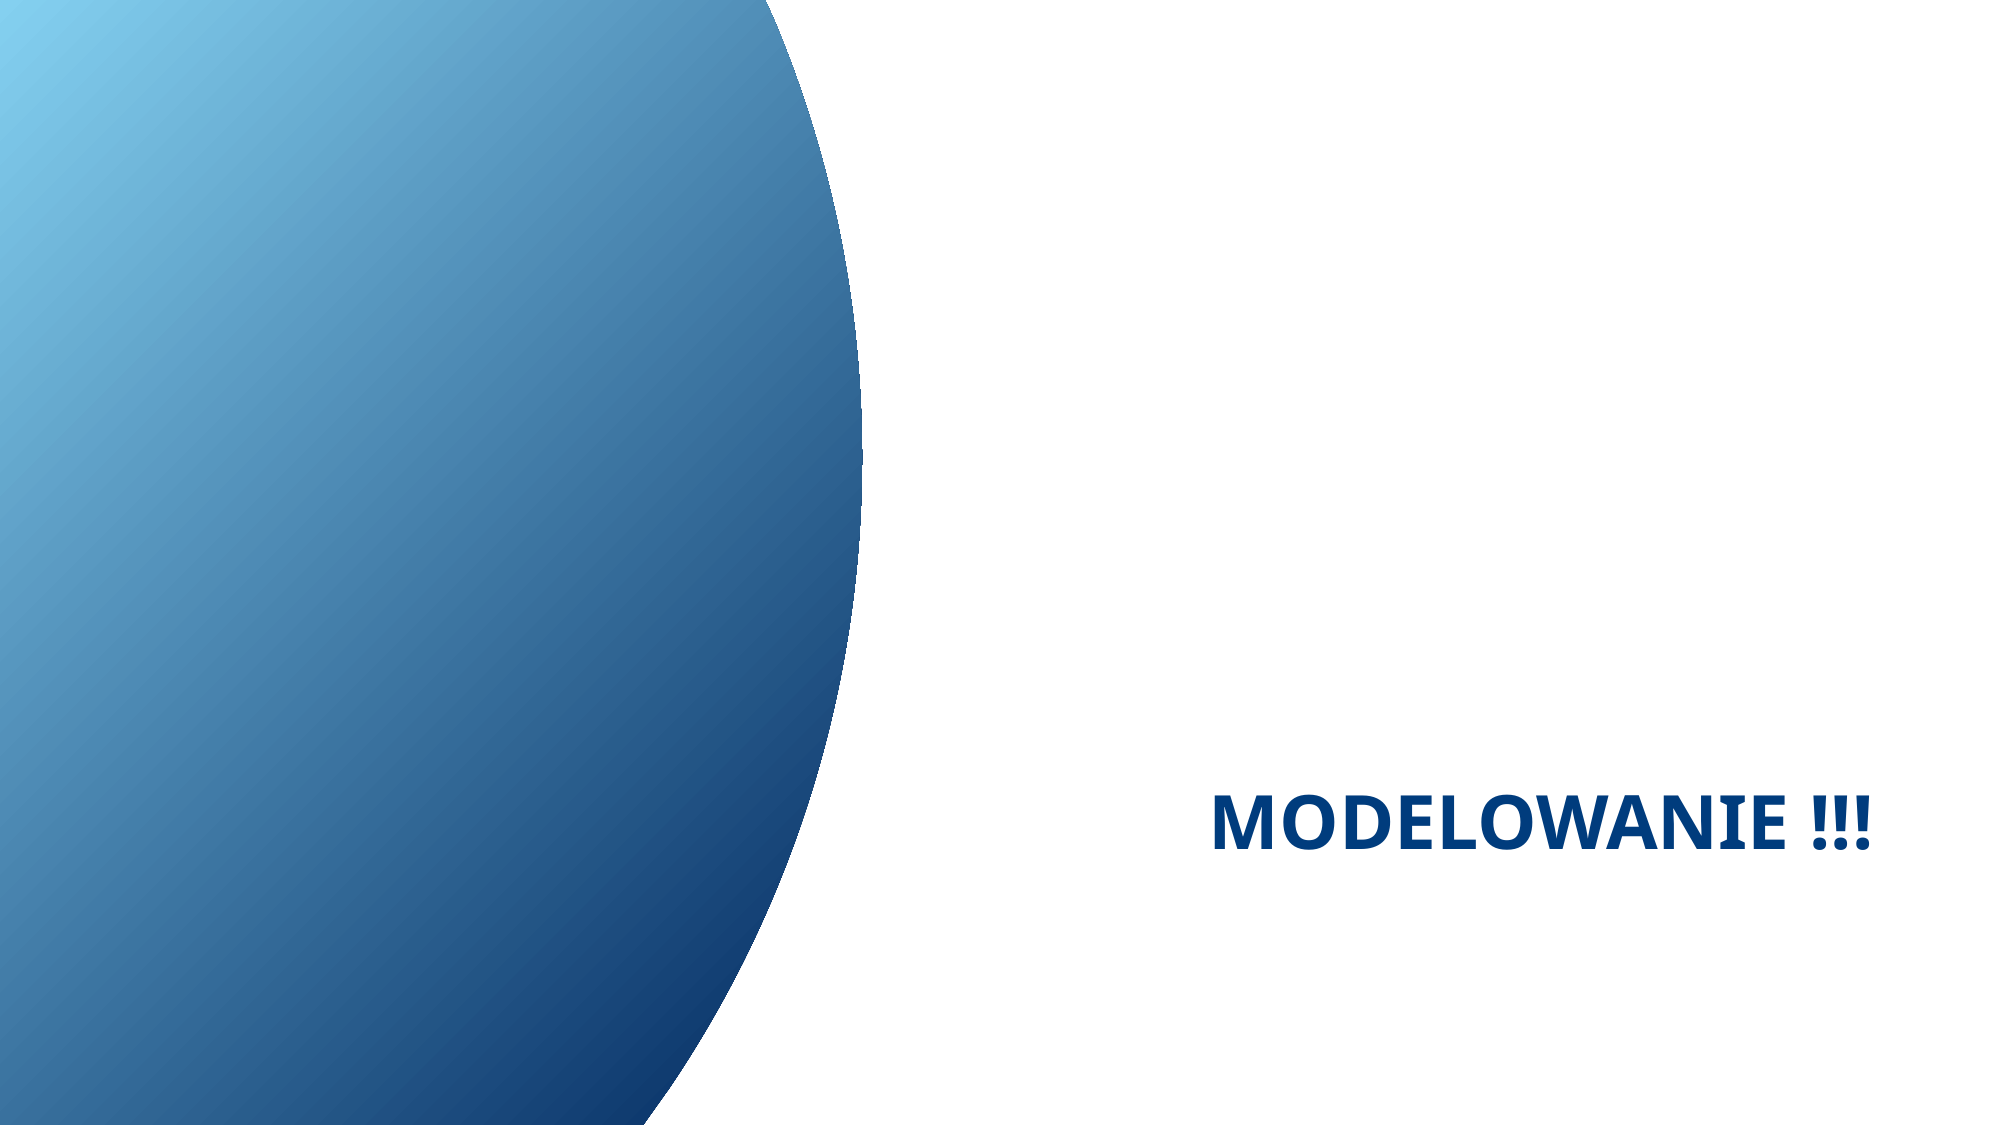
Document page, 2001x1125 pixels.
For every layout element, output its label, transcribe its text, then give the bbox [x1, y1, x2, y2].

text_box MODELOWANIE !!! [865, 767, 1889, 872]
